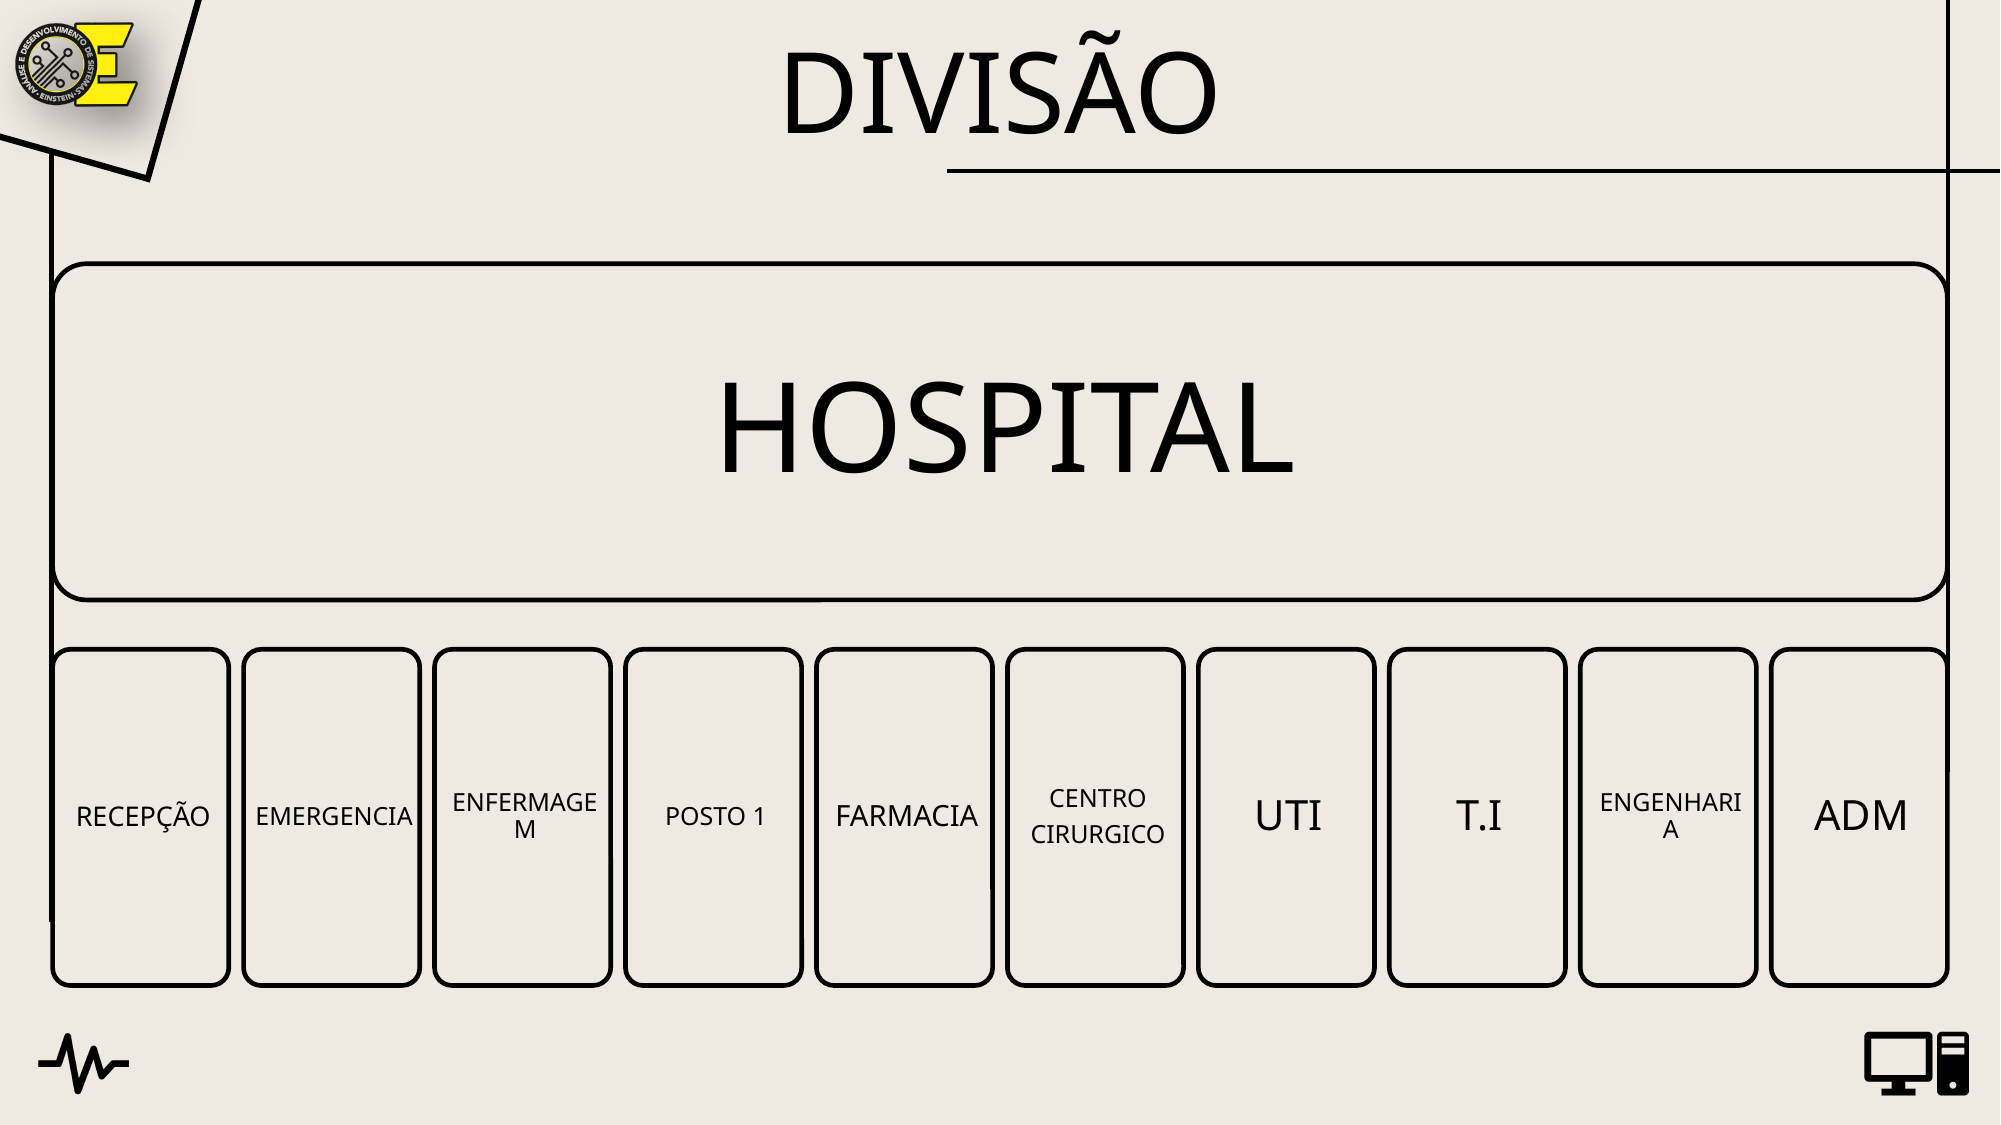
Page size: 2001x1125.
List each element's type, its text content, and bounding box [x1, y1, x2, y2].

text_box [51, 263, 1949, 986]
text_box [0, 0, 200, 180]
picture [29, 1009, 138, 1118]
title DIVISÃO [735, 7, 1265, 187]
picture [1862, 1009, 1971, 1118]
picture [15, 7, 138, 130]
